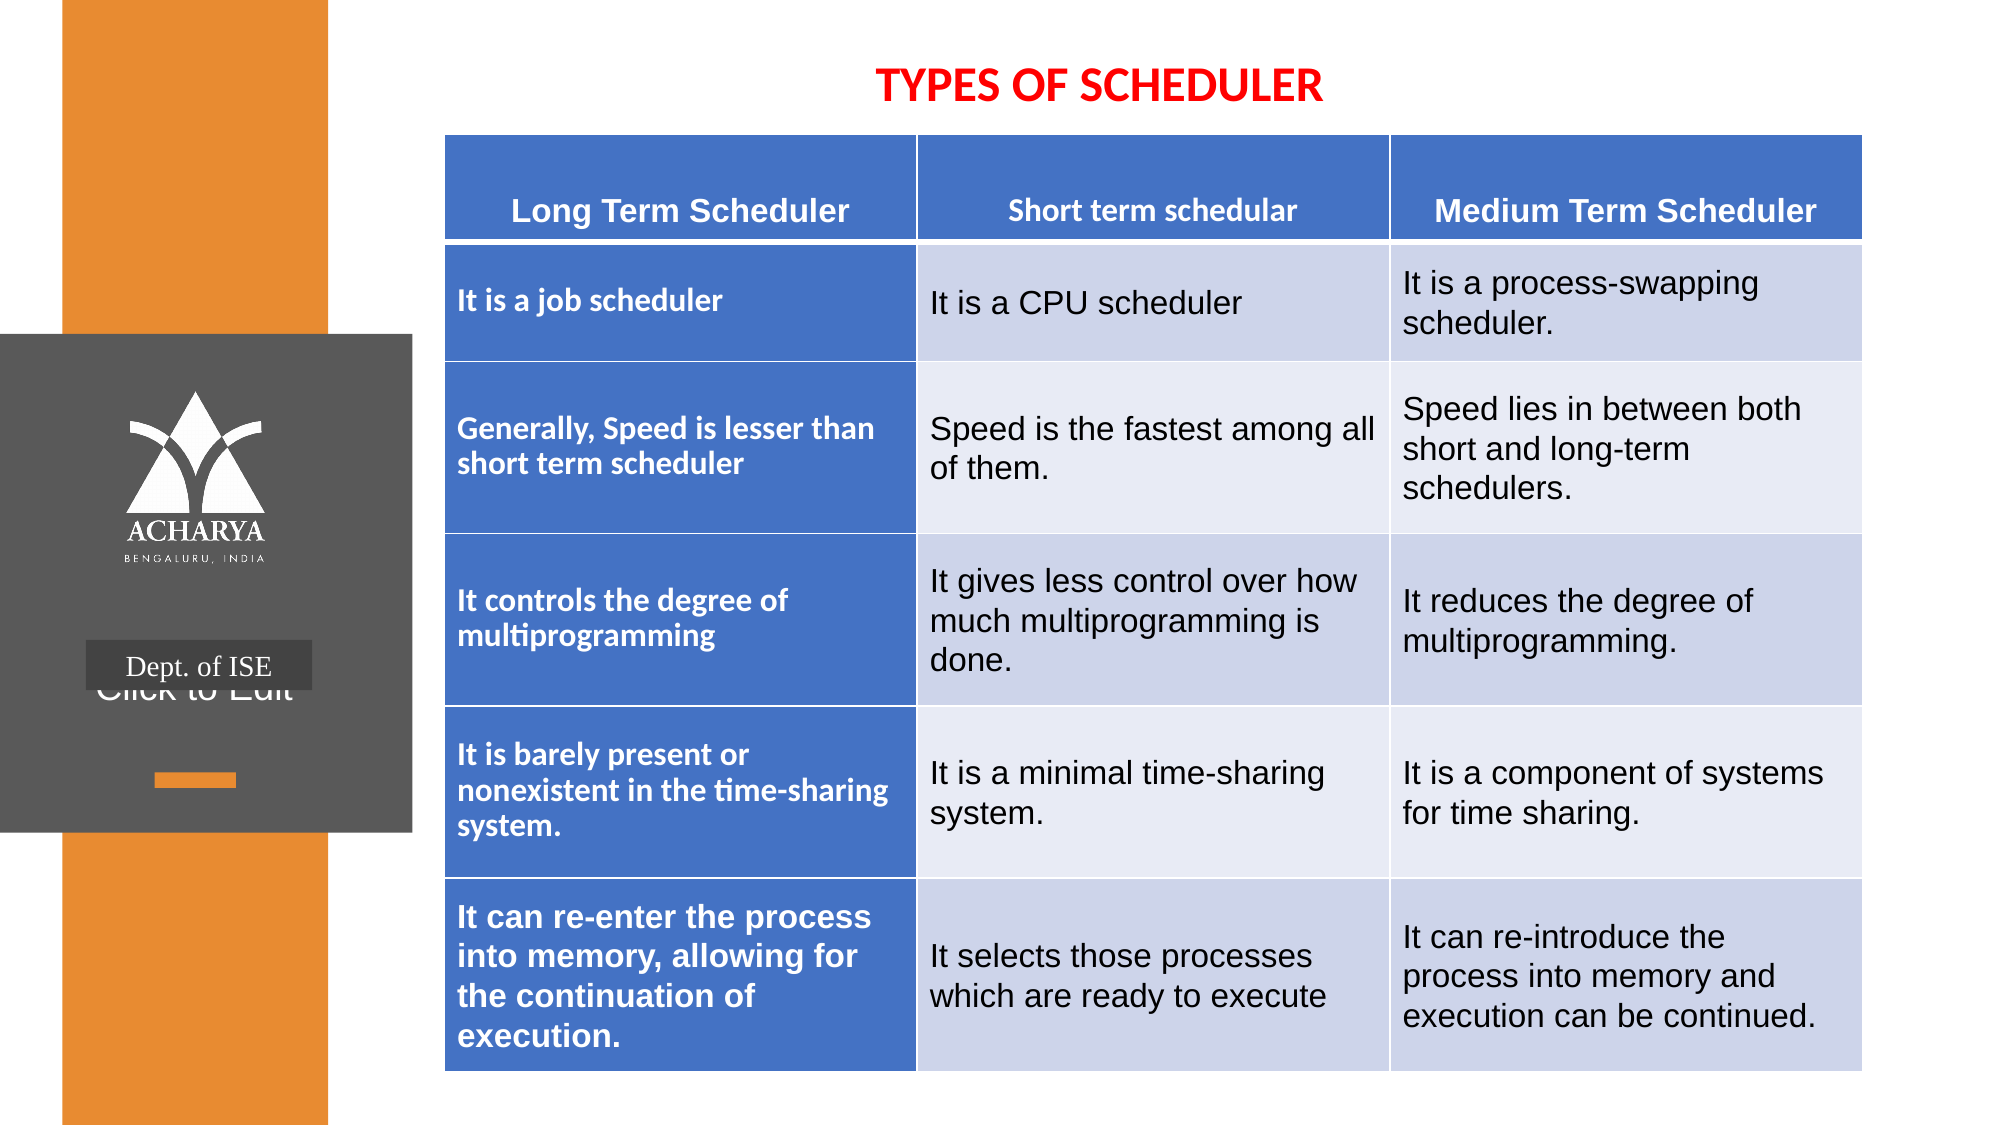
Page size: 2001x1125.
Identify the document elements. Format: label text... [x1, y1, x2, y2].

table_cell It is a minimal time-sharing system. [918, 707, 1389, 877]
table_cell It is a process-swapping scheduler. [1391, 245, 1862, 361]
table_cell It is a job scheduler [445, 245, 916, 361]
table_cell Speed lies in between both short and long-term schedulers. [1391, 362, 1862, 533]
table_cell It is a component of systems for time sharing. [1391, 707, 1862, 877]
table_cell Speed is the fastest among all of them. [918, 362, 1389, 533]
text_box TYPES OF SCHEDULER [599, 44, 1601, 120]
table_cell It is a CPU scheduler [918, 245, 1389, 361]
table_cell It gives less control over how much multiprogramming is done. [918, 534, 1389, 705]
table_cell It selects those processes which are ready to execute [918, 879, 1389, 1071]
table_cell It reduces the degree of multiprogramming. [1391, 534, 1862, 705]
table_cell It controls the degree of multiprogramming [445, 534, 916, 705]
table_cell It is barely present or nonexistent in the time-sharing system. [445, 707, 916, 877]
table_cell It can re-introduce the process into memory and execution can be continued. [1391, 879, 1862, 1071]
text_box Dept. of ISE [85, 639, 313, 691]
table_cell Generally, Speed is lesser than short term scheduler [445, 362, 916, 533]
table_header Long Term Scheduler [445, 135, 916, 239]
table_header Medium Term Scheduler [1391, 135, 1862, 239]
picture [125, 391, 265, 564]
table_header Short term schedular [918, 135, 1389, 239]
table_cell It can re-enter the process into memory, allowing for the continuation of execution. [445, 879, 916, 1071]
